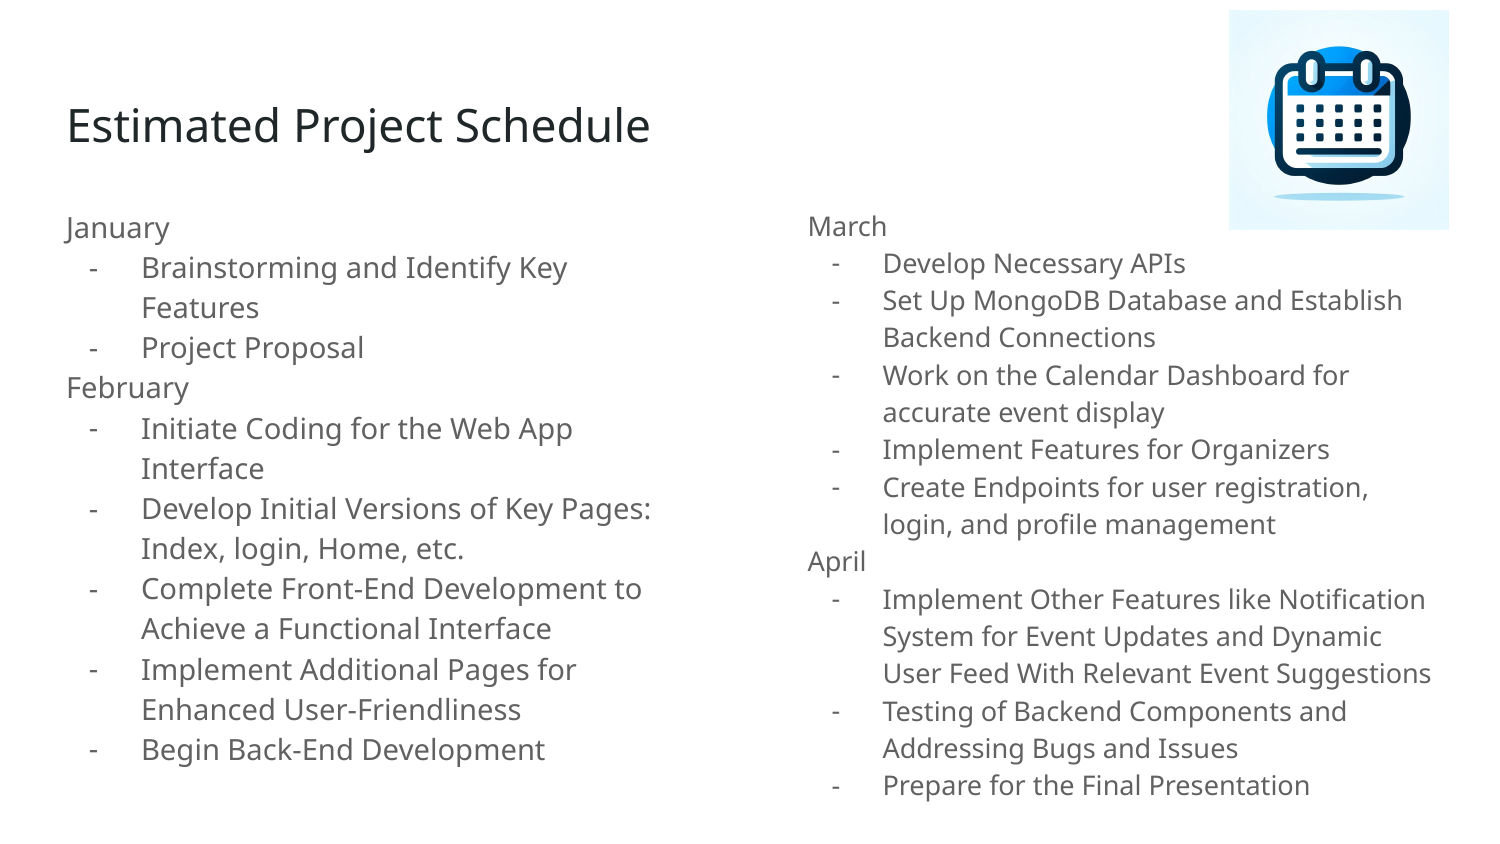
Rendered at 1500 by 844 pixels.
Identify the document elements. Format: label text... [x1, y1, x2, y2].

list January Brainstorming and Identify Key Features Project Proposal February Initiate Coding for the Web App Interface Develop Initial Versions of Key Pages: Index, login, Home, etc. Complete Front-End Development to Achieve a Functional Interface Implement Additional Pages for Enhanced User-Friendliness Begin Back-End Development [51, 189, 708, 750]
list March Develop Necessary APIs Set Up MongoDB Database and Establish Backend Connections Work on the Calendar Dashboard for accurate event display Implement Features for Organizers Create Endpoints for user registration, login, and profile management April Implement Other Features like Notification System for Event Updates and Dynamic User Feed With Relevant Event Suggestions Testing of Backend Components and Addressing Bugs and Issues Prepare for the Final Presentation [792, 189, 1449, 750]
picture [1229, 10, 1450, 230]
title Estimated Project Schedule [51, 72, 1224, 167]
